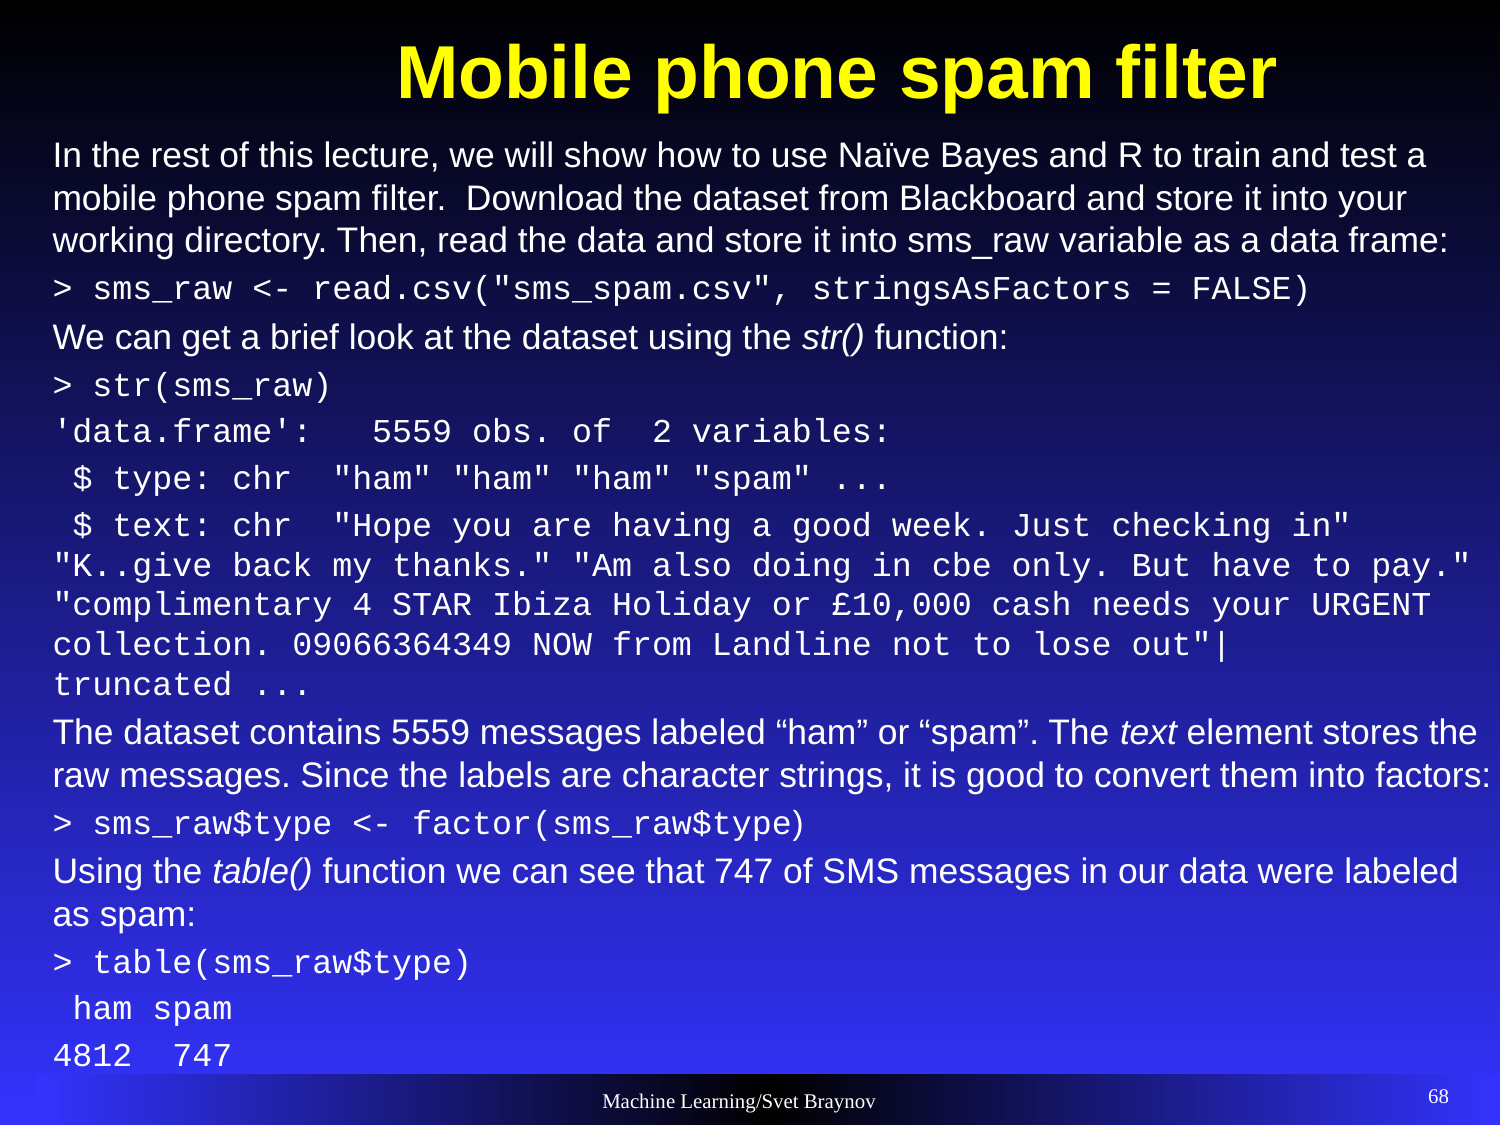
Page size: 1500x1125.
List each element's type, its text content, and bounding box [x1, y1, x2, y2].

list In the rest of this lecture, we will show how to use Naïve Bayes and R to train and test a mobile phone spam filter. Download the dataset from Blackboard and store it into your working directory. Then, read the data and store it into sms_raw variable as a data frame: > sms_raw <- read.csv("sms_spam.csv", stringsAsFactors = FALSE) We can get a brief look at the dataset using the str() function: > str(sms_raw) 'data.frame': 5559 obs. of 2 variables: $ type: chr "ham" "ham" "ham" "spam" ... $ text: chr "Hope you are having a good week. Just checking in" "K..give back my thanks." "Am also doing in cbe only. But have to pay." "complimentary 4 STAR Ibiza Holiday or £10,000 cash needs your URGENT collection. 09066364349 NOW from Landline not to lose out"| truncated ... The dataset contains 5559 messages labeled “ham” or “spam”. The text element stores the raw messages. Since the labels are character strings, it is good to convert them into factors: > sms_raw$type <- factor(sms_raw$type) Using the table() function we can see that 747 of SMS messages in our data were labeled as spam: > table(sms_raw$type) ham spam 4812 747 [37, 124, 1500, 801]
slide_number 68 [1413, 1074, 1500, 1125]
title Mobile phone spam filter [200, 0, 1475, 124]
